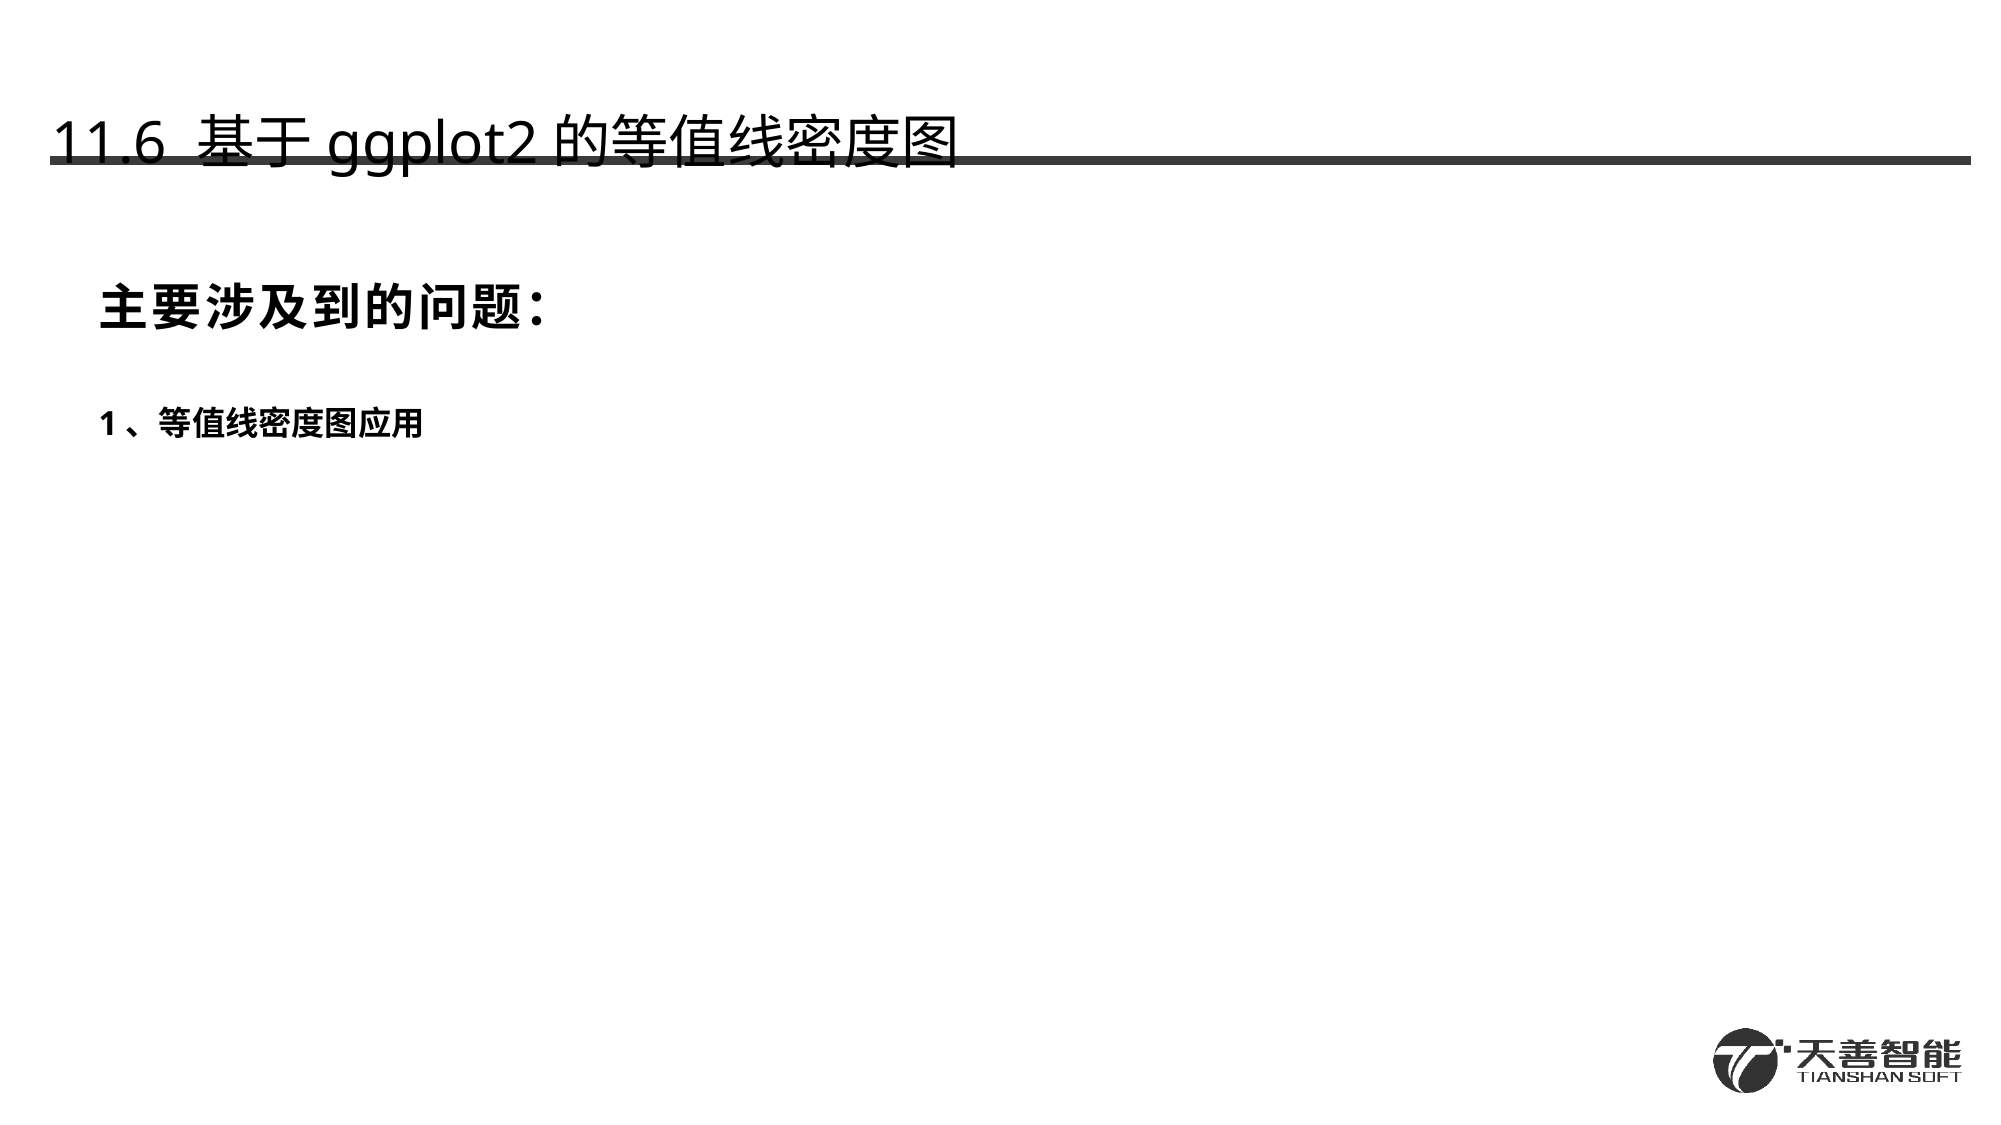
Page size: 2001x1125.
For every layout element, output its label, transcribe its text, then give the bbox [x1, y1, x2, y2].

text_box 1、等值线密度图应用 [83, 354, 903, 449]
picture [1713, 1028, 1962, 1093]
text_box 主要涉及到的问题： [83, 207, 540, 343]
text_box 11.6 基于ggplot2的等值线密度图 [36, 0, 1799, 183]
